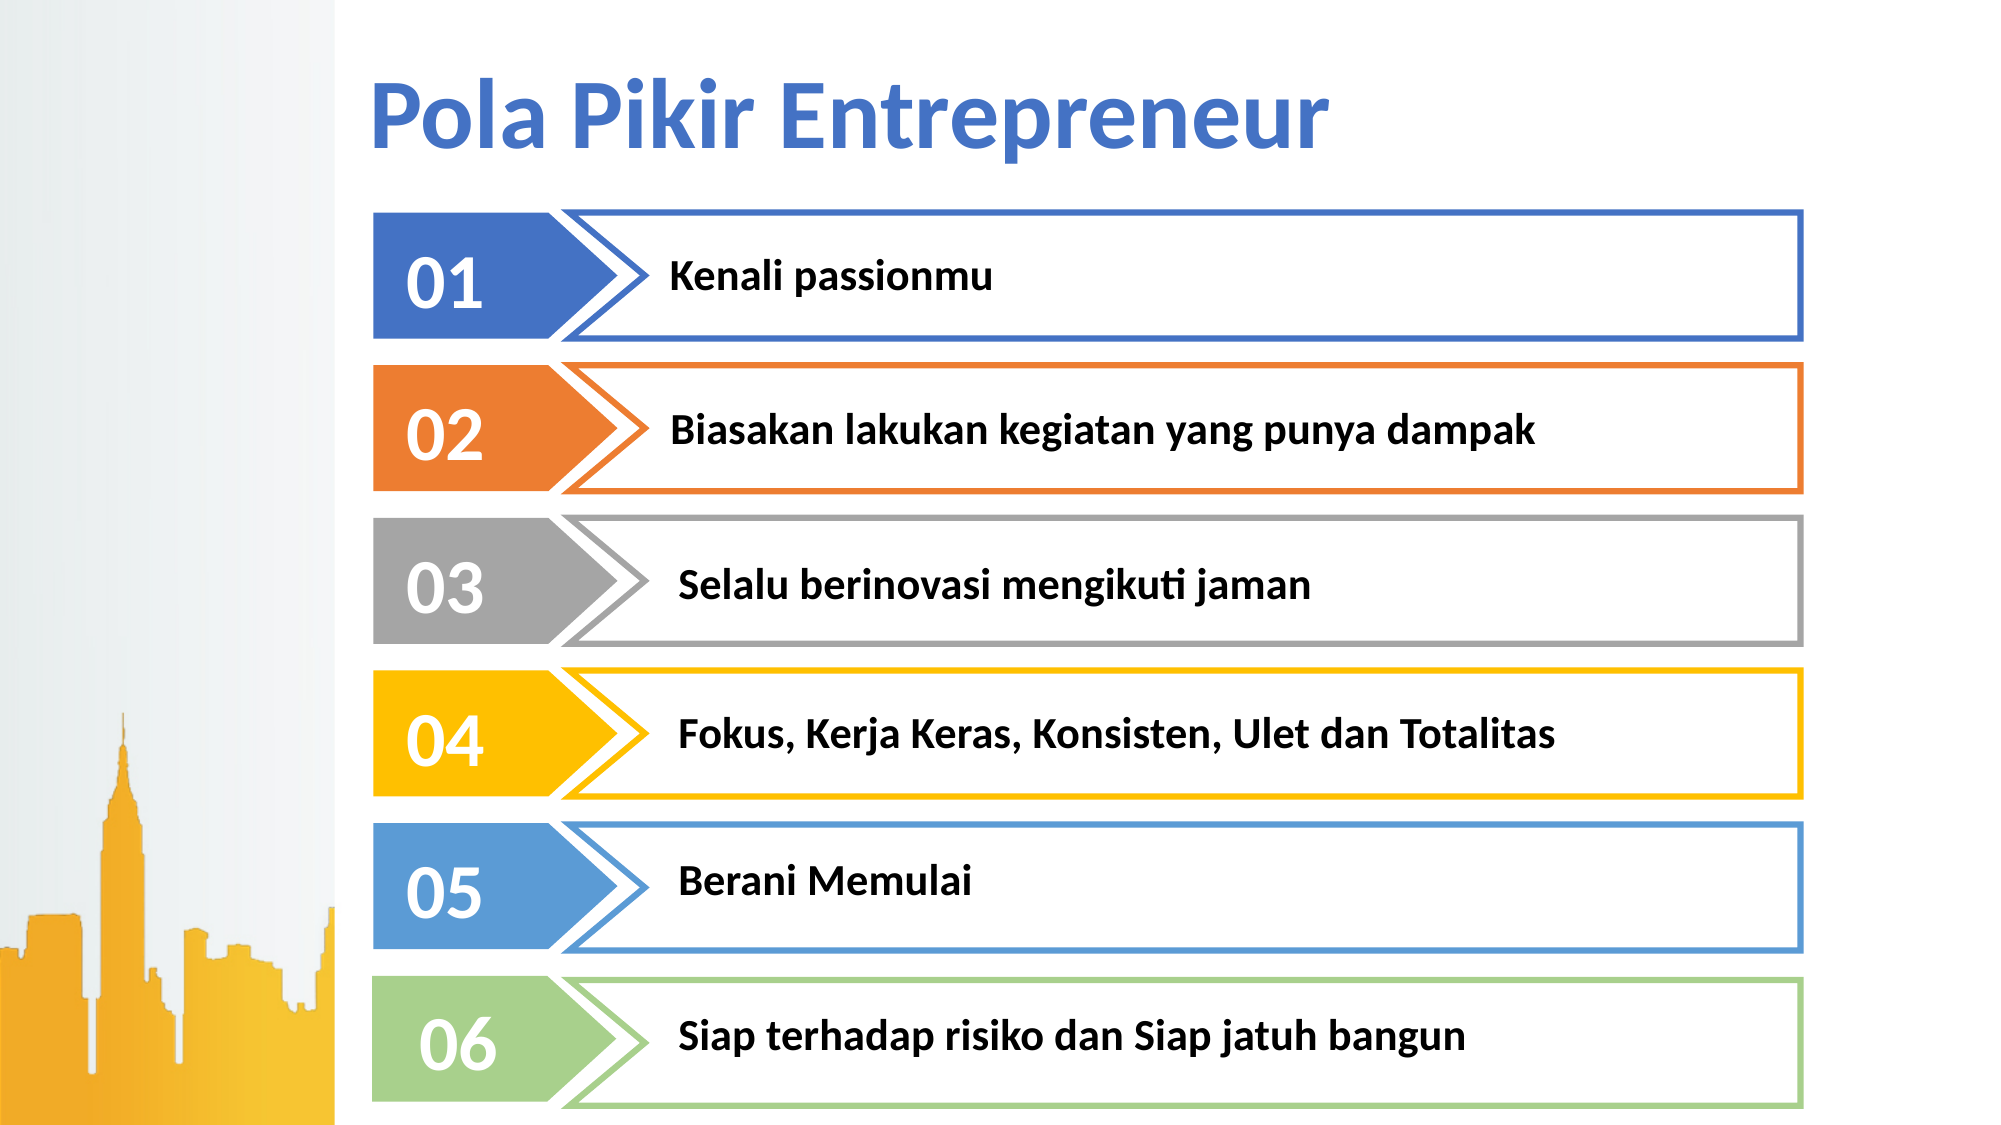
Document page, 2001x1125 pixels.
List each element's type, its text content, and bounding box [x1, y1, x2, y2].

text_box 03 [391, 535, 524, 629]
text_box Berani Memulai [663, 843, 1724, 912]
text_box 05 [391, 840, 524, 935]
text_box [373, 517, 618, 644]
text_box [373, 670, 618, 797]
text_box Fokus, Kerja Keras, Konsisten, Ulet dan Totalitas [663, 696, 1724, 765]
text_box [373, 213, 618, 339]
text_box [373, 823, 618, 950]
text_box [569, 670, 1801, 797]
text_box [569, 979, 1801, 1106]
text_box [569, 365, 1801, 492]
text_box [373, 365, 618, 492]
text_box [569, 824, 1801, 951]
text_box Selalu berinovasi mengikuti jaman [663, 547, 1724, 616]
text_box 06 [404, 991, 537, 1086]
title Pola Pikir Entrepreneur [354, 19, 2000, 213]
text_box Siap terhadap risiko dan Siap jatuh bangun [663, 998, 1724, 1067]
text_box 05 [373, 1102, 506, 1109]
text_box [569, 517, 1801, 644]
text_box Biasakan lakukan kegiatan yang punya dampak [655, 392, 1716, 461]
text_box 02 [391, 382, 524, 477]
text_box 01 [391, 230, 524, 324]
text_box 04 [391, 688, 524, 782]
text_box [569, 213, 1801, 339]
picture [0, 0, 2001, 1125]
text_box Kenali passionmu [654, 238, 1715, 307]
text_box [372, 975, 617, 1102]
